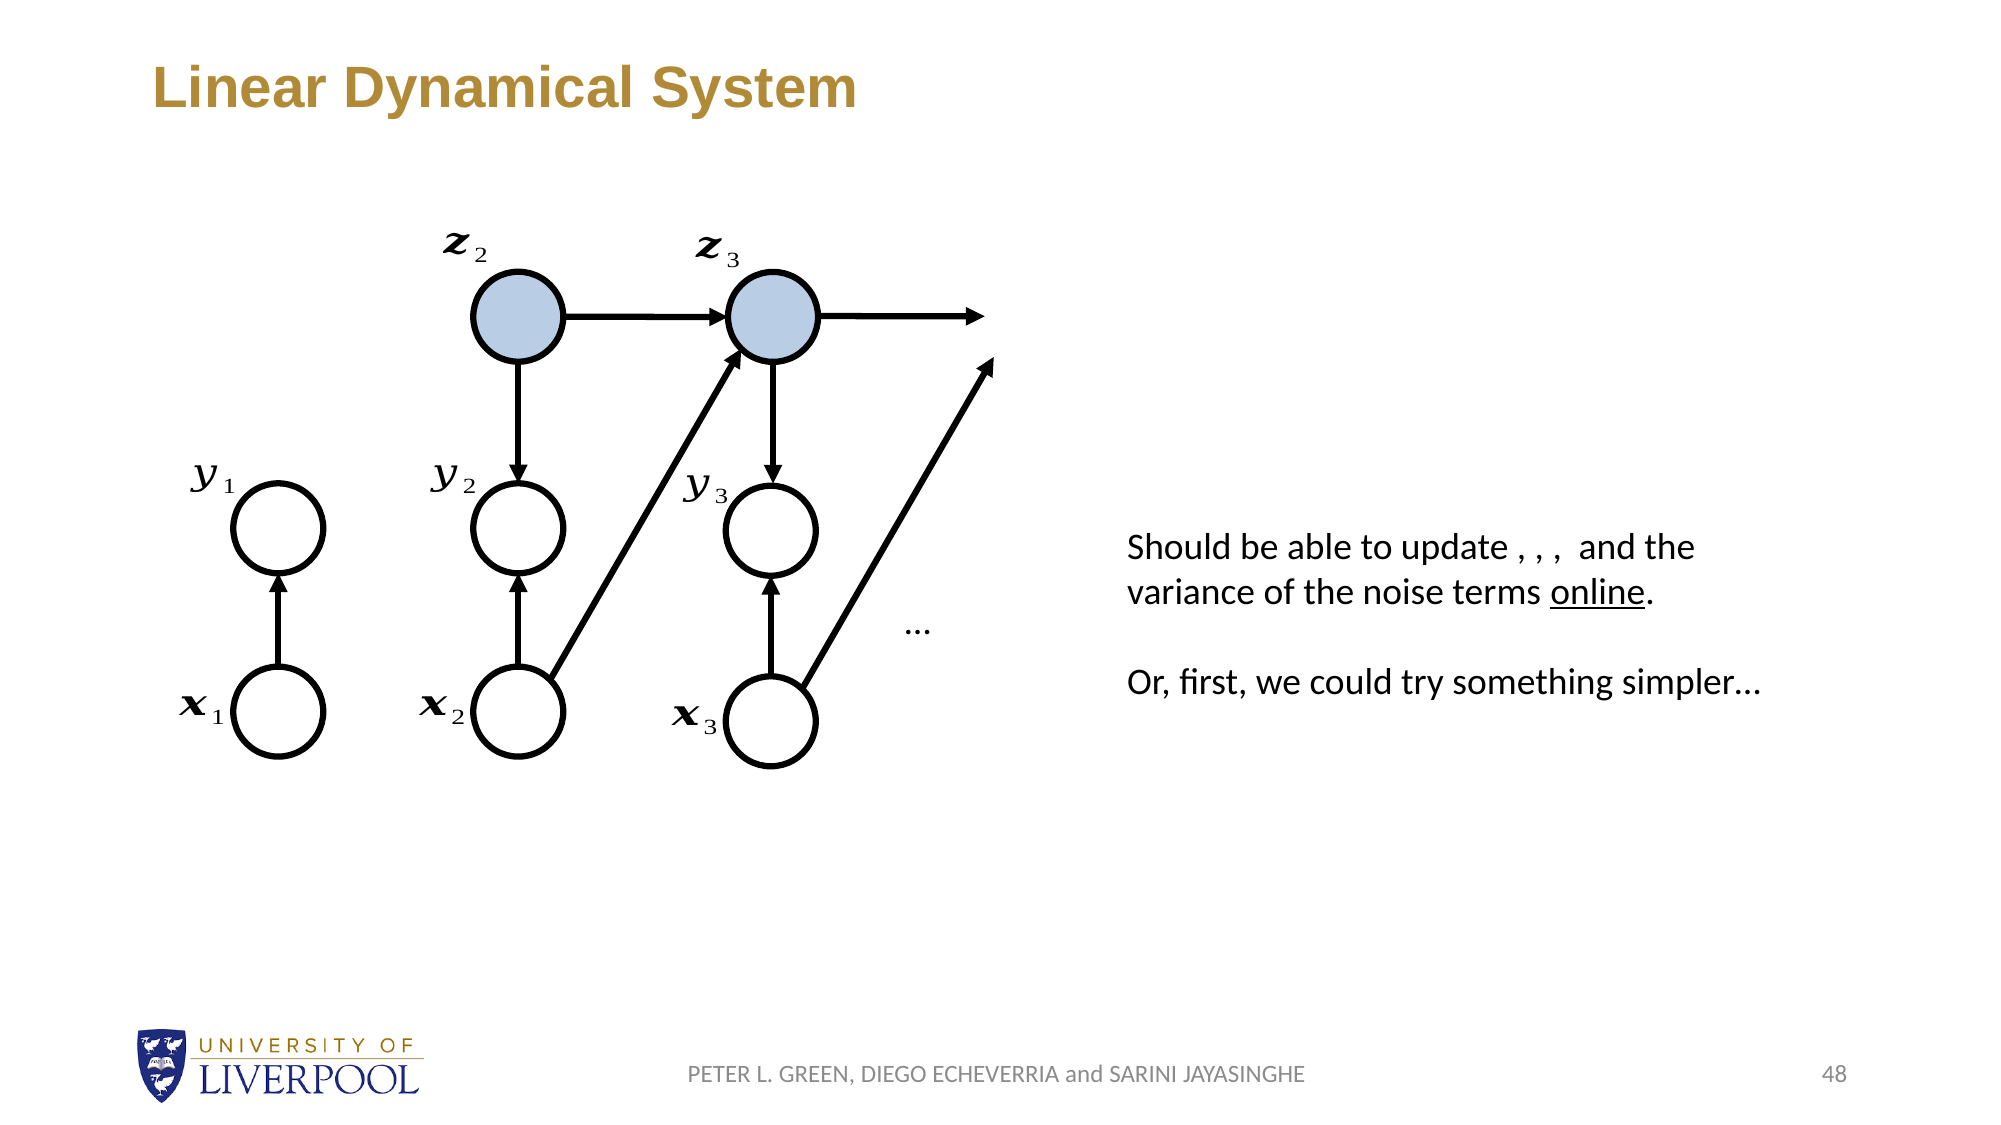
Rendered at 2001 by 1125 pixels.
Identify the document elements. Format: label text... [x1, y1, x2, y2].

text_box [802, 356, 994, 689]
text_box [742, 484, 802, 577]
text_box [727, 270, 819, 363]
text_box [232, 482, 325, 575]
slide_number 48 [1412, 1042, 1863, 1103]
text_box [550, 348, 742, 680]
text_box [472, 665, 565, 758]
text_box [472, 270, 565, 363]
text_box [232, 665, 325, 758]
title Linear Dynamical System [137, 59, 1863, 118]
text_box [472, 482, 550, 575]
footer PETER L. GREEN, DIEGO ECHEVERRIA and SARINI JAYASINGHE [662, 1042, 1338, 1103]
text_box [724, 675, 817, 768]
picture [137, 1029, 424, 1103]
